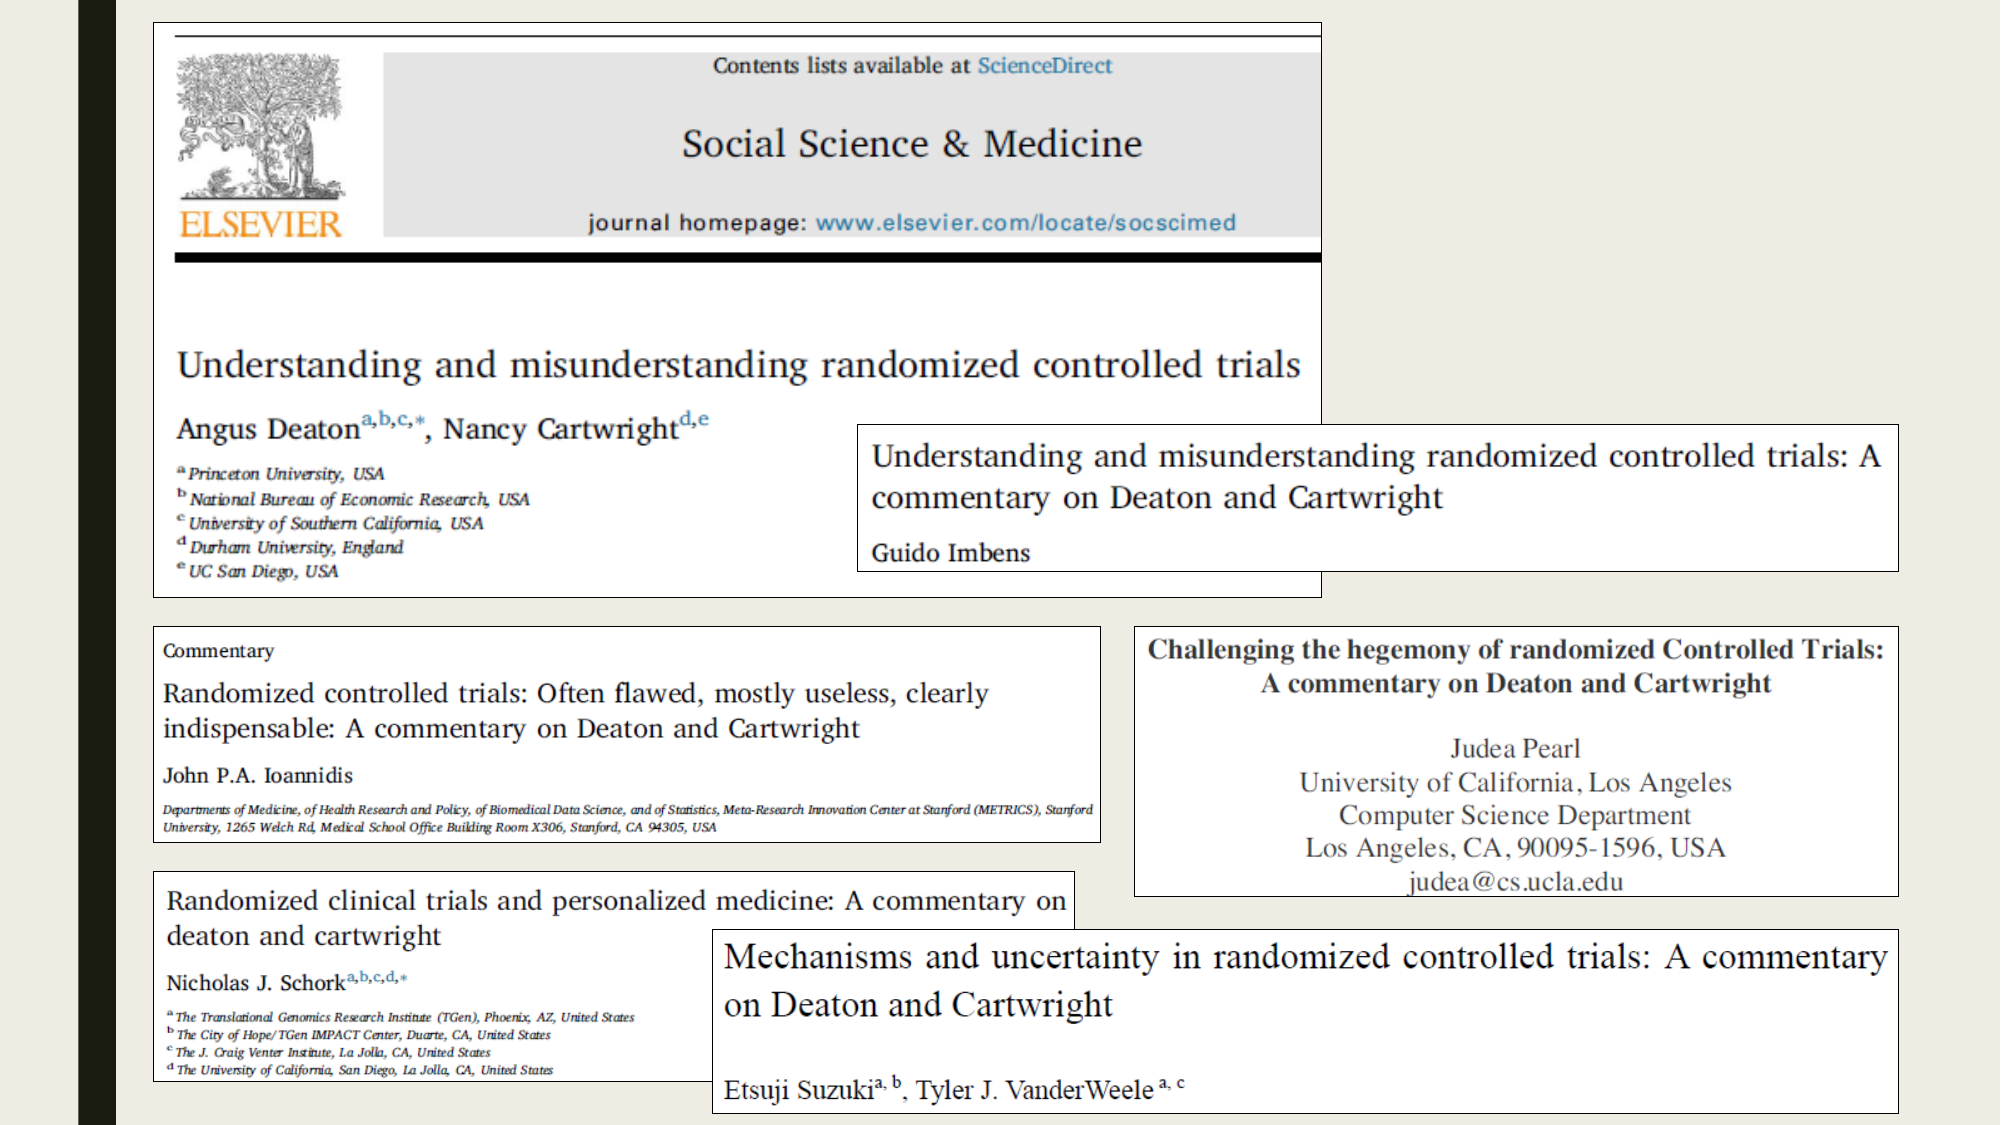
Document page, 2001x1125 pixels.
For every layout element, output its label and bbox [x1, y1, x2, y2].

list [152, 22, 1322, 598]
picture [1134, 626, 1899, 897]
picture [152, 871, 1899, 1114]
picture [152, 626, 1101, 843]
picture [857, 424, 1899, 572]
